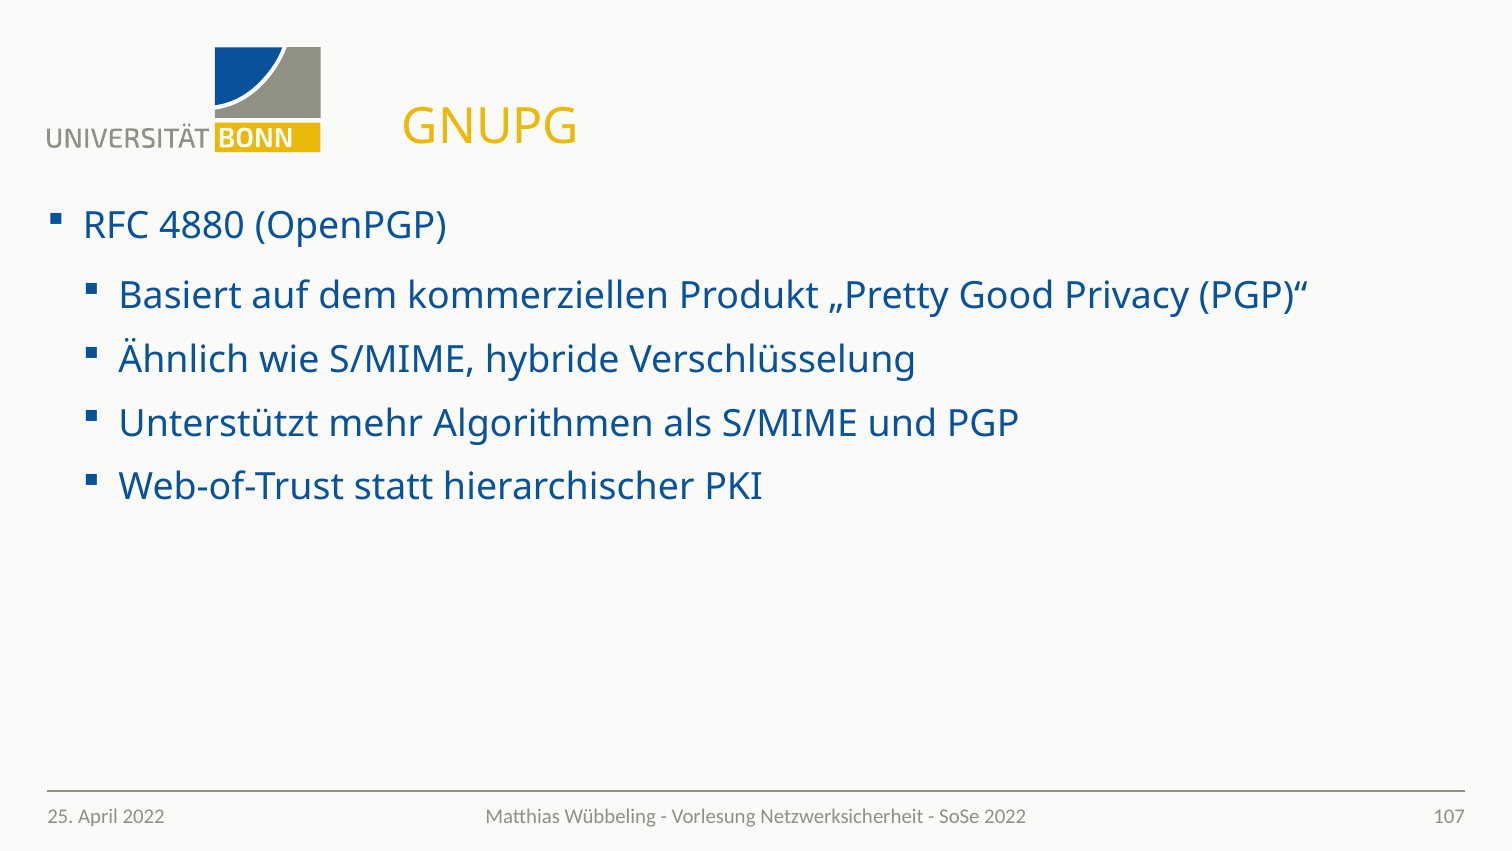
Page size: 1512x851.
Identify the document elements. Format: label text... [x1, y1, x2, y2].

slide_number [47, 791, 189, 839]
footer Matthias Wübbeling - Vorlesung Netzwerksicherheit - SoSe 2022 [342, 791, 1170, 839]
slide_number 107 [1370, 791, 1465, 839]
list RFC 4880 (OpenPGP) Basiert auf dem kommerziellen Produkt „Pretty Good Privacy (PGP)“ Ähnlich wie S/MIME, hybride Verschlüsselung Unterstützt mehr Algorithmen als S/MIME und PGP Web-of-Trust statt hierarchischer PKI [47, 200, 1465, 745]
title GnuPG [401, 47, 1465, 154]
